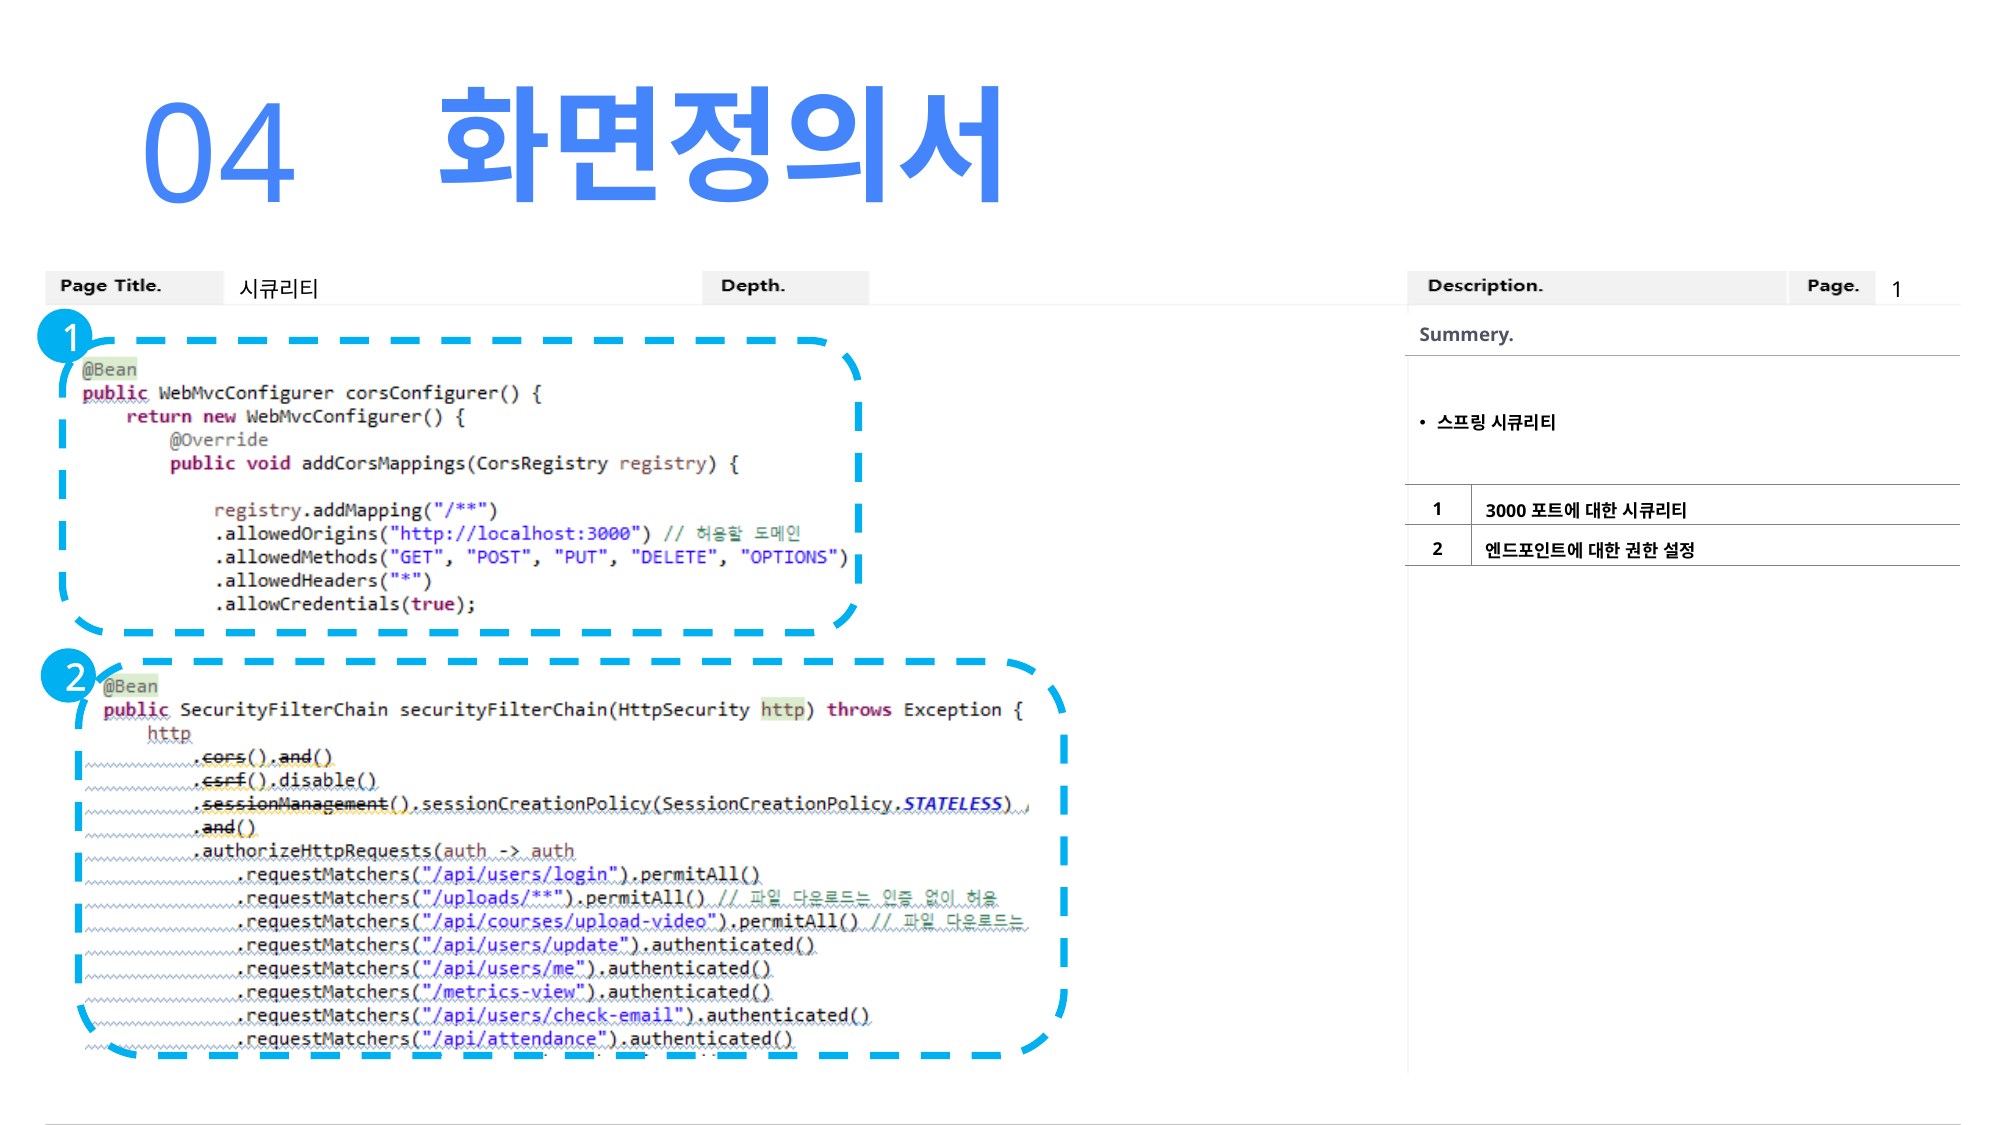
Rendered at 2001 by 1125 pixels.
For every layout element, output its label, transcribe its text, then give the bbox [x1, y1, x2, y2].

picture [45, 271, 1961, 1125]
text_box 1 [1876, 268, 1960, 310]
text_box 2 [42, 650, 93, 702]
table_cell 1 [1405, 485, 1471, 524]
text_box [117, 660, 1022, 666]
text_box 1 [38, 310, 92, 362]
text_box 시큐리티 [225, 268, 699, 310]
text_box [77, 696, 85, 1019]
text_box 화면정의서 [421, 76, 1857, 239]
text_box [1029, 668, 1066, 1050]
table_cell 엔드포인트에 대한 권한 설정 [1472, 525, 1960, 565]
text_box 04 [85, 57, 351, 237]
table_cell 2 [1405, 525, 1471, 565]
table_cell 3000포트에 대한 시큐리티 [1472, 485, 1960, 524]
table_header Summery. [1405, 313, 1960, 355]
table_cell 스프링 시큐리티 [1405, 356, 1960, 484]
text_box [85, 339, 846, 354]
